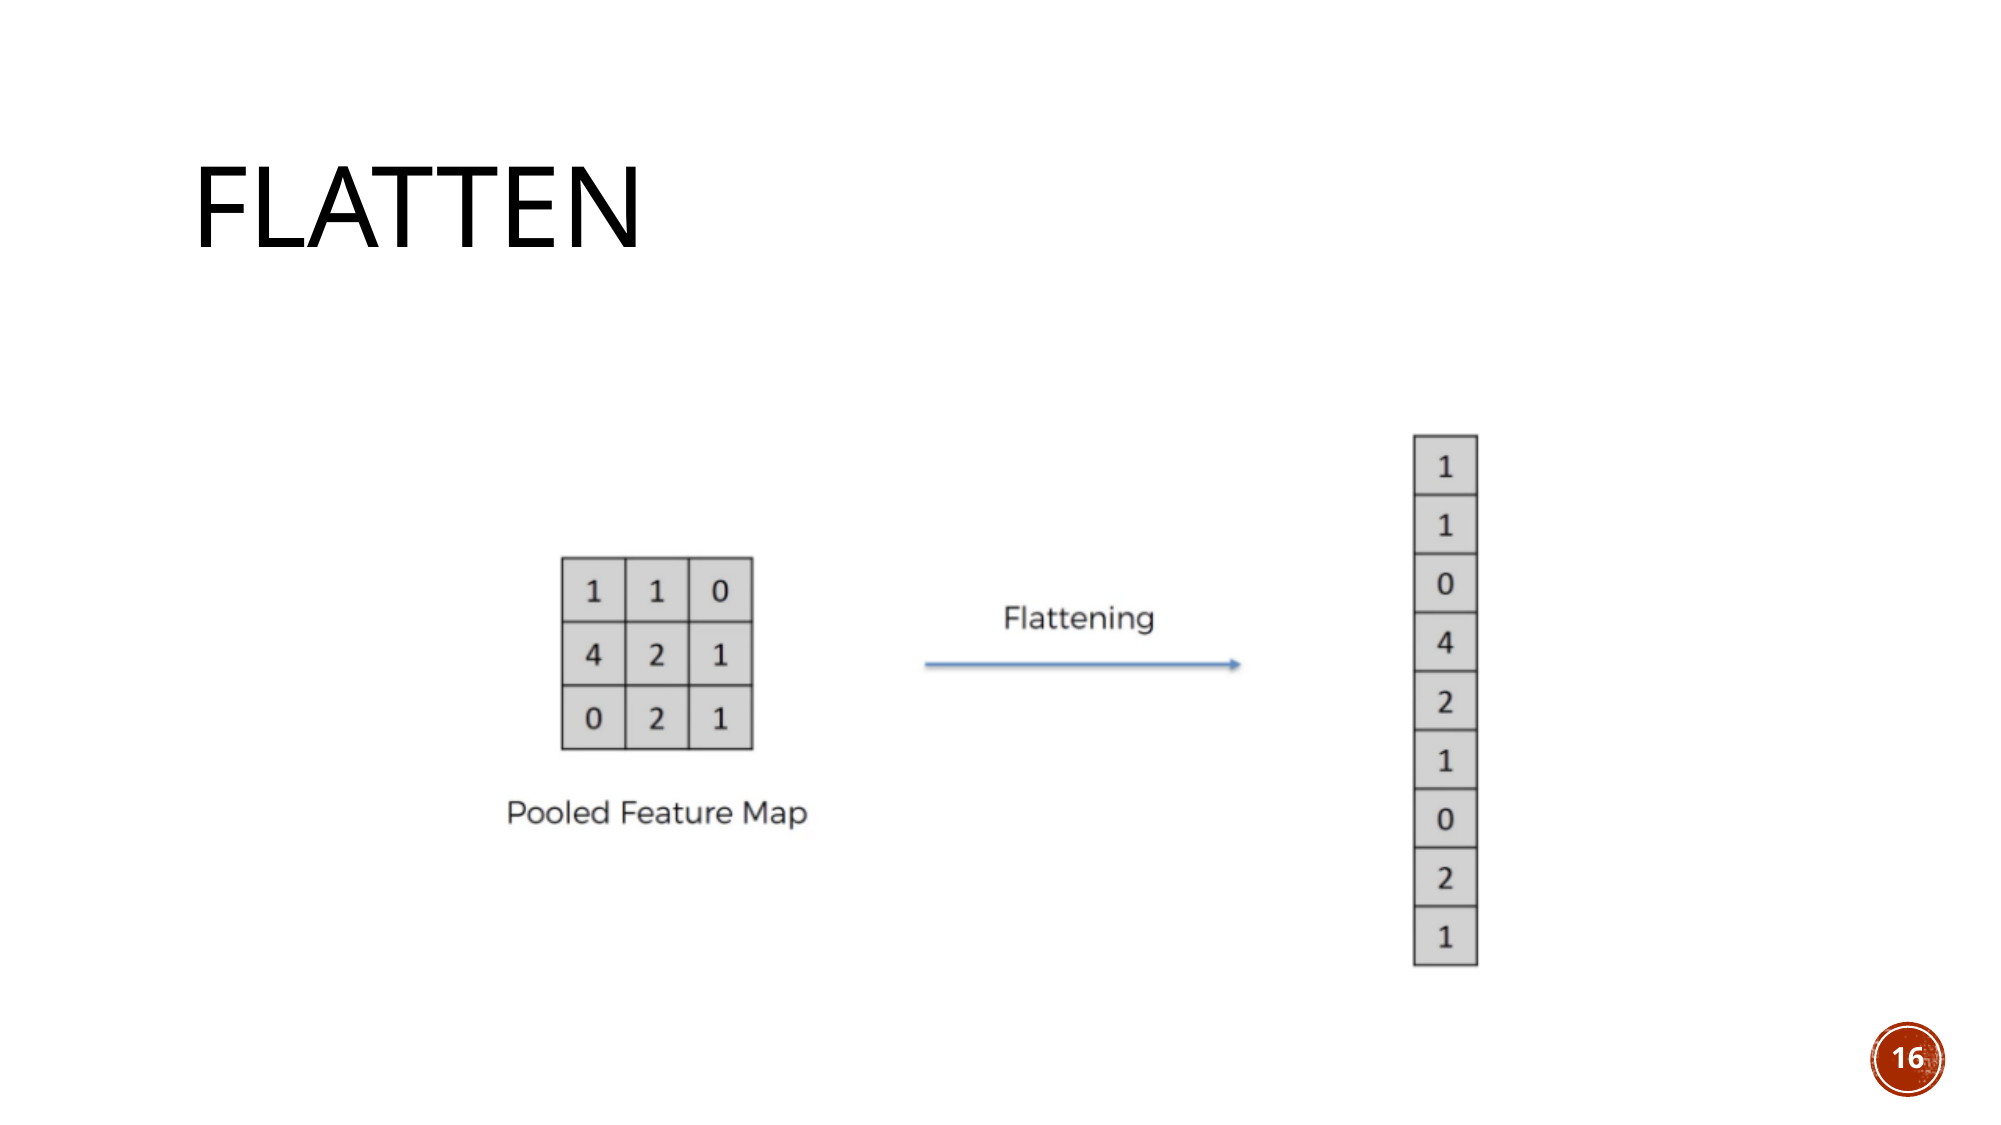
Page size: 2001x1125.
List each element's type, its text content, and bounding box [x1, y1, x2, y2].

slide_number 16 [1855, 1028, 1961, 1089]
title FLATTEN [175, 79, 1826, 344]
picture [501, 432, 1480, 969]
